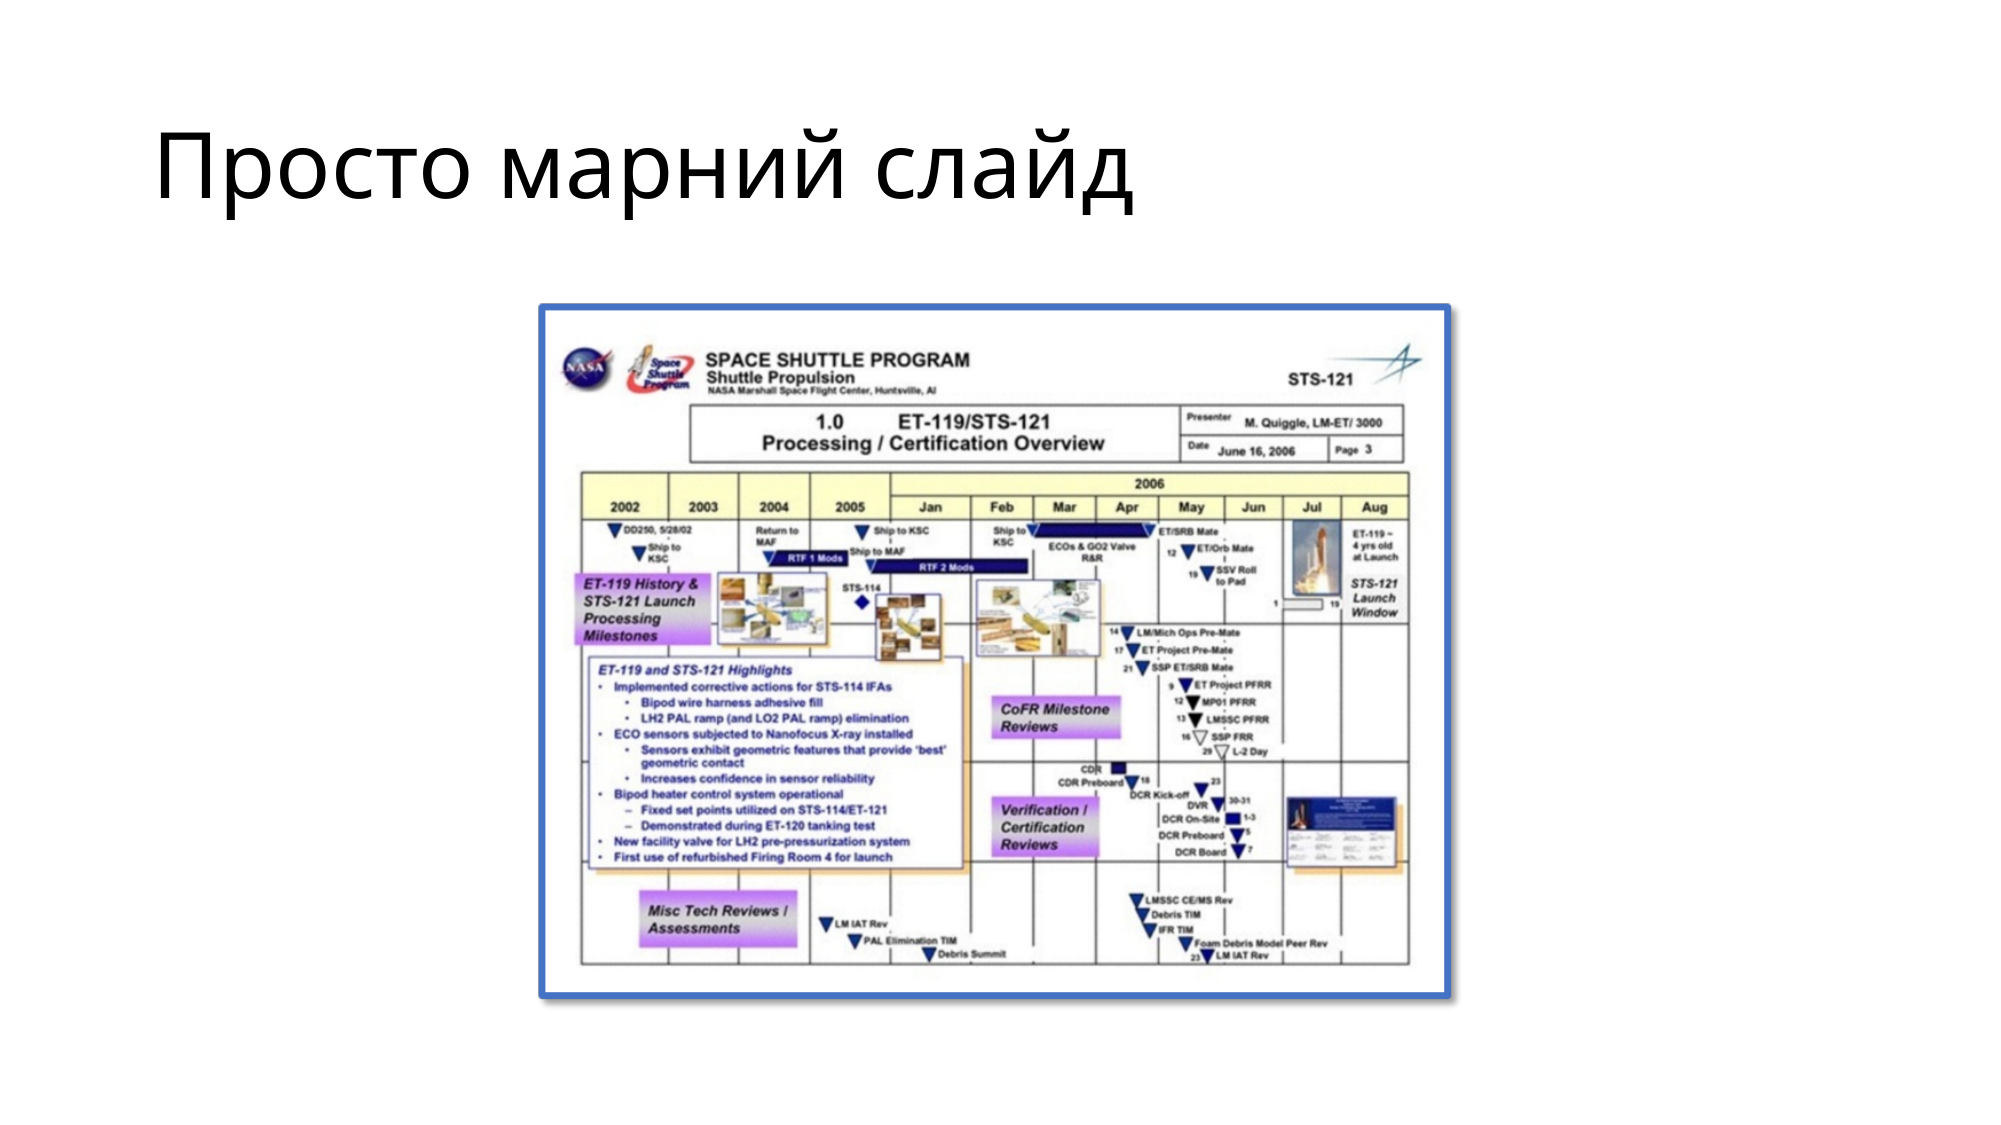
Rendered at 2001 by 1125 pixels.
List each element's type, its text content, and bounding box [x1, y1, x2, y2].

title Просто марний слайд [137, 59, 1863, 278]
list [534, 299, 1466, 1014]
